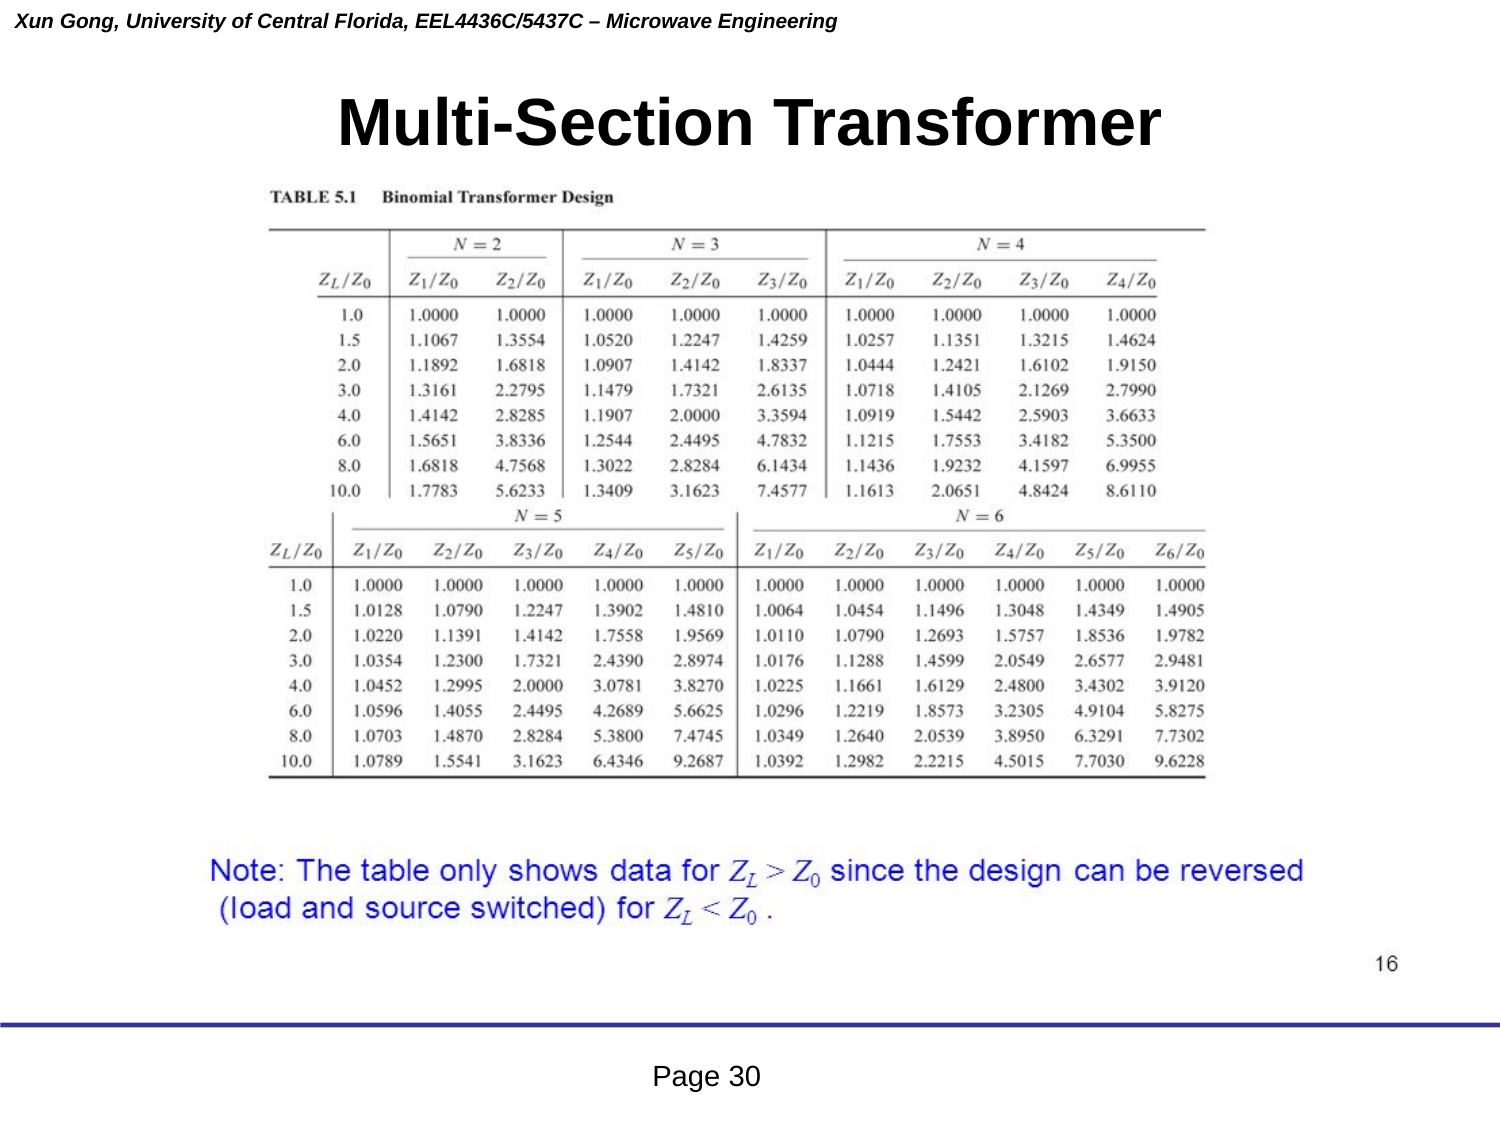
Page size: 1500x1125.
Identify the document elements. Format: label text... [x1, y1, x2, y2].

title Multi-Section Transformer [75, 62, 1425, 175]
picture [112, 162, 1411, 988]
